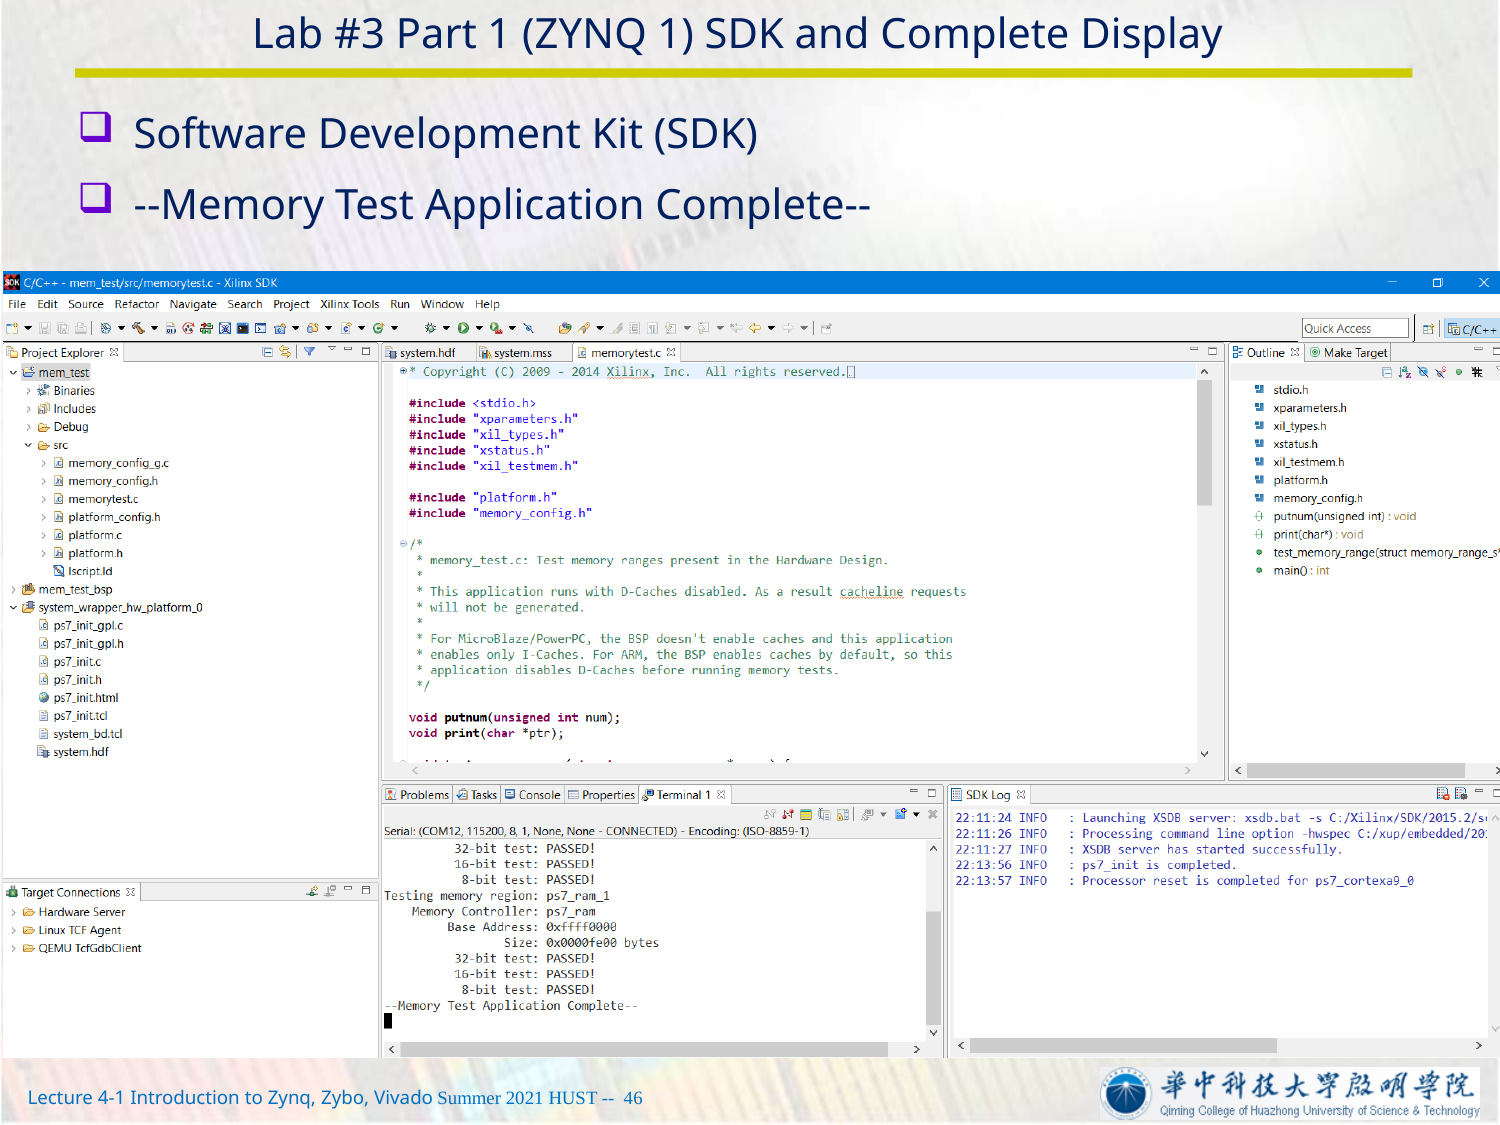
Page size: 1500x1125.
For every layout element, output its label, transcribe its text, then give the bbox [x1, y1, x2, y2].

list Software Development Kit (SDK) --Memory Test Application Complete-- [62, 99, 1450, 270]
title Lab #3 Part 1 (ZYNQ 1) SDK and Complete Display [24, 4, 1450, 66]
picture [0, 0, 1500, 1125]
